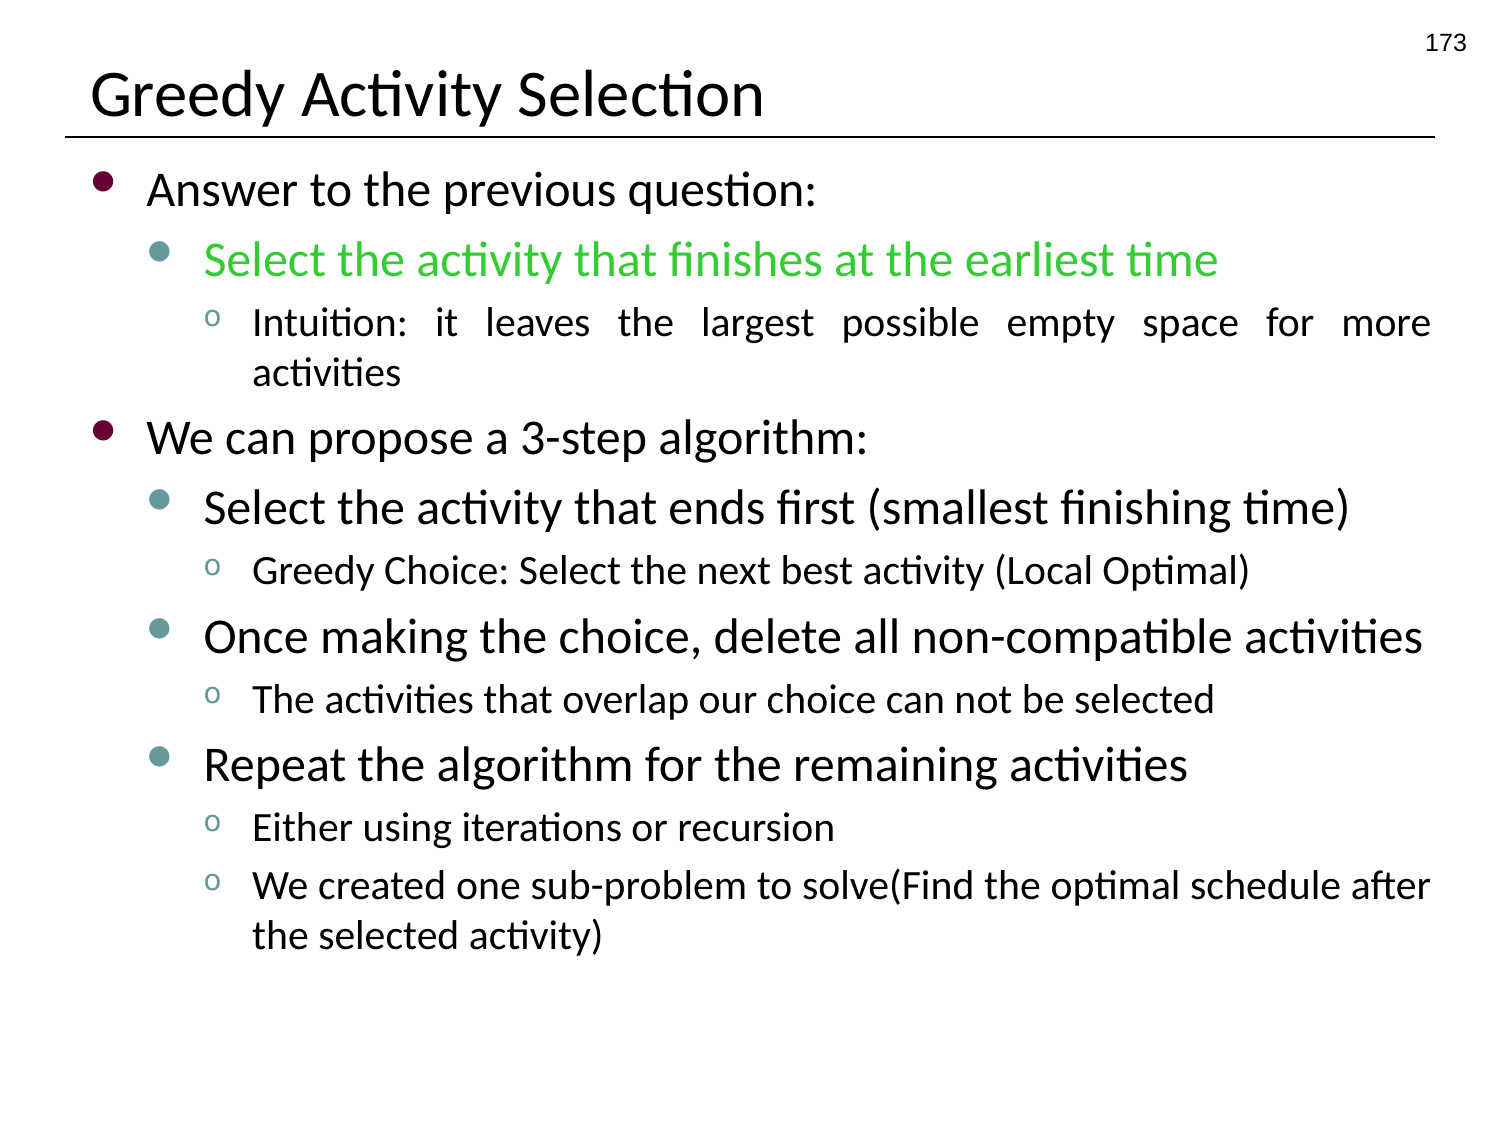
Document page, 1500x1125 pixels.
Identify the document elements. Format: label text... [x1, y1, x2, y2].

title Greedy Activity Selection [75, 20, 1425, 138]
list Answer to the previous question: Select the activity that finishes at the earliest time Intuition: it leaves the largest possible empty space for more activities We can propose a 3-step algorithm: Select the activity that ends first (smallest finishing time) Greedy Choice: Select the next best activity (Local Optimal) Once making the choice, delete all non-compatible activities The activities that overlap our choice can not be selected Repeat the algorithm for the remaining activities Either using iterations or recursion We created one sub-problem to solve(Find the optimal schedule after the selected activity) [75, 148, 1447, 1094]
slide_number 173 [1131, 18, 1483, 62]
